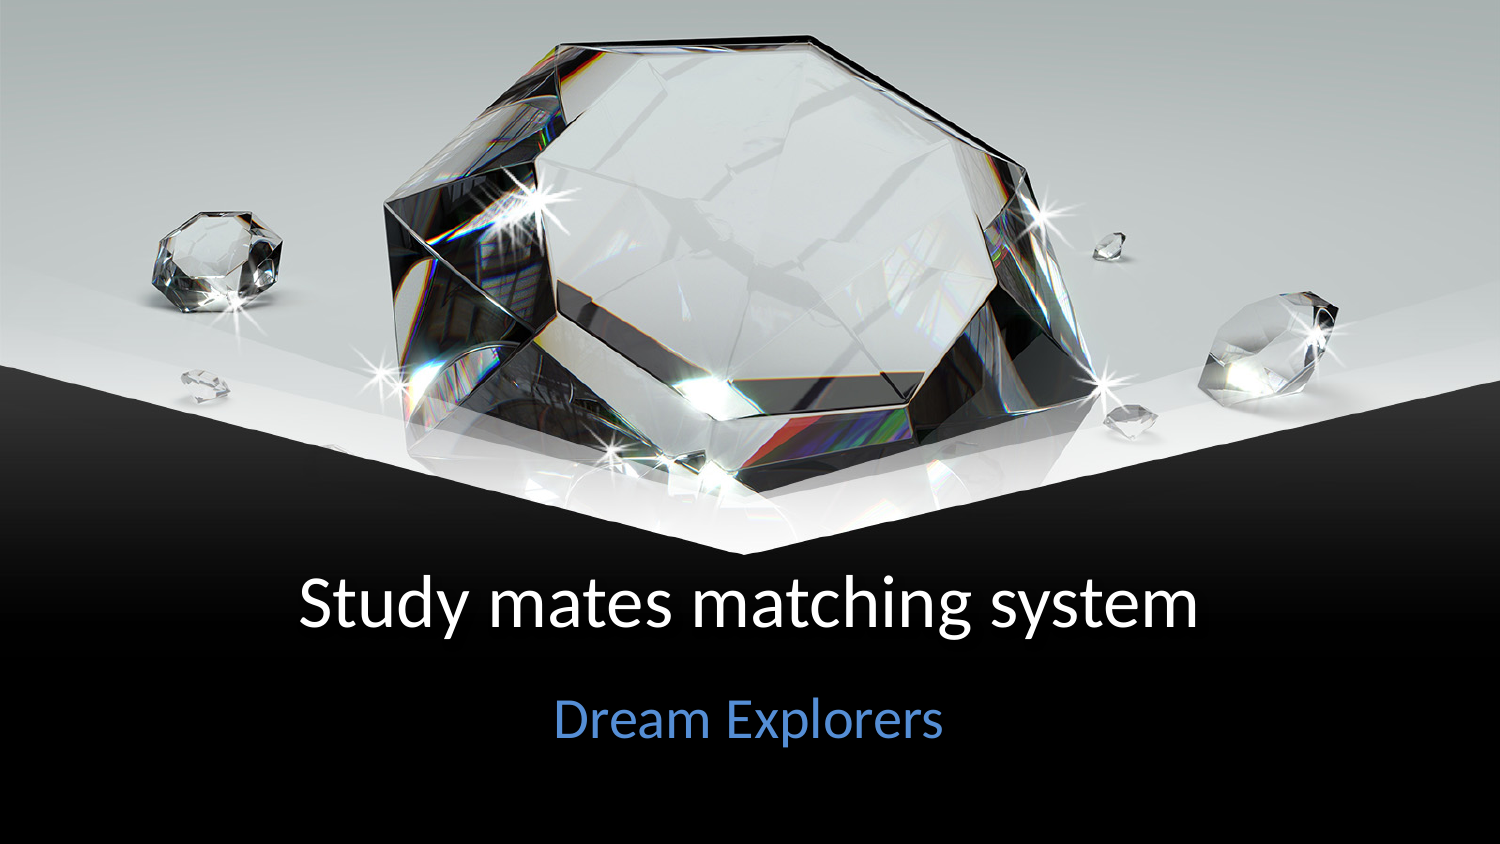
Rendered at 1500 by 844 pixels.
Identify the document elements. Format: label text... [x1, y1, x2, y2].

subtitle Dream Explorers [73, 672, 1425, 773]
picture [0, 0, 1500, 844]
title Study mates matching system [73, 522, 1427, 673]
